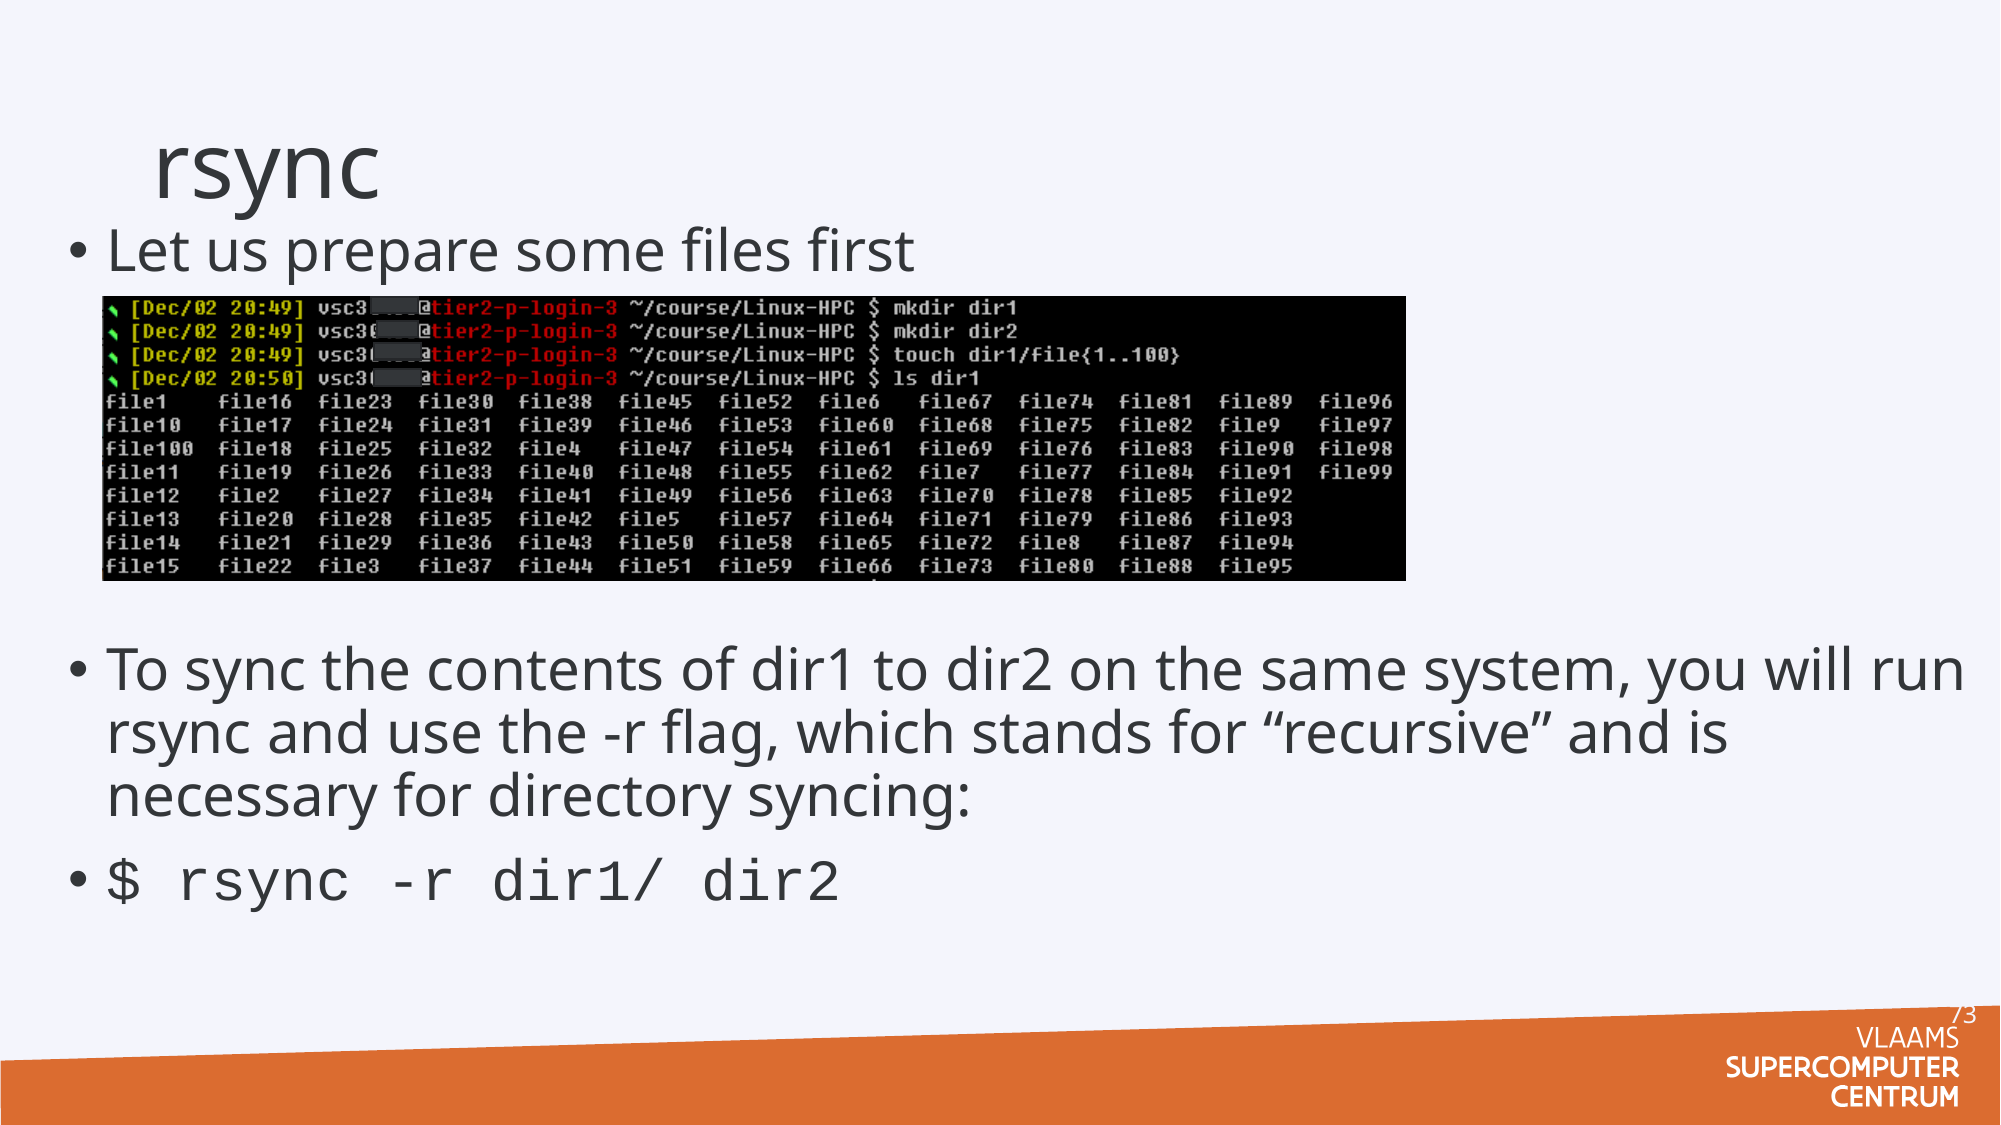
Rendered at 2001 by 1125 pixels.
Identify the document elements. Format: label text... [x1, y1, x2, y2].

picture [1725, 1021, 1960, 1117]
slide_number 73 [1787, 992, 1993, 1040]
list Let us prepare some files first To sync the contents of dir1 to dir2 on the same system, you will run rsync and use the -r flag, which stands for “recursive” and is necessary for directory syncing: $ rsync -r dir1/ dir2 [68, 221, 1993, 948]
title rsync [137, 59, 1863, 221]
picture [102, 296, 1406, 582]
